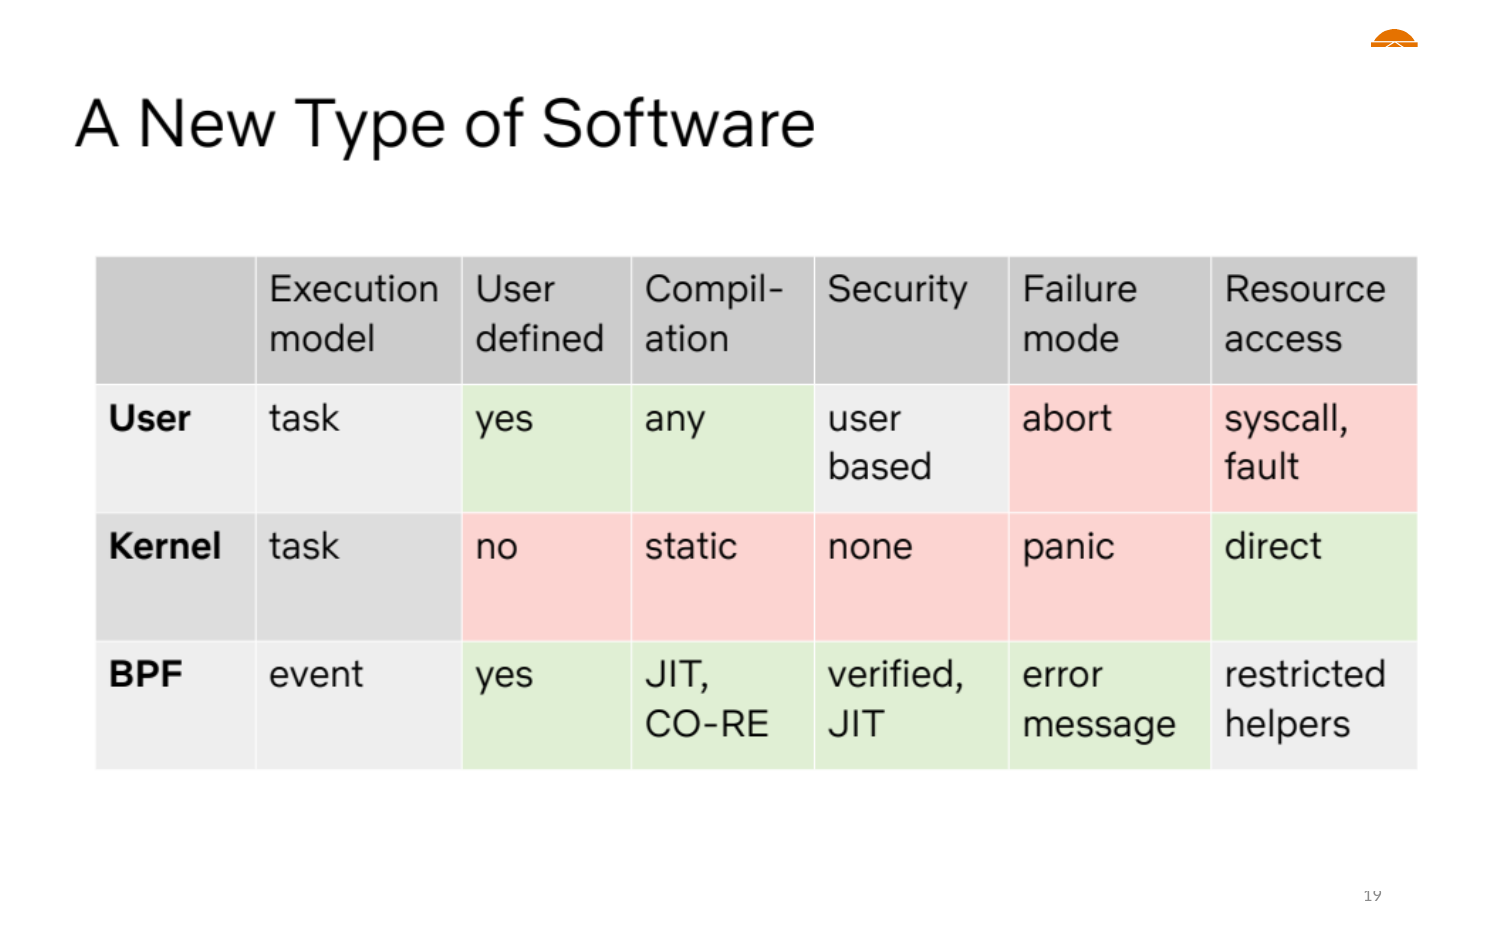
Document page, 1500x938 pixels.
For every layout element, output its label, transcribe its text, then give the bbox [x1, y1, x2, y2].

picture [0, 47, 1500, 890]
slide_number 19 [1059, 891, 1397, 919]
